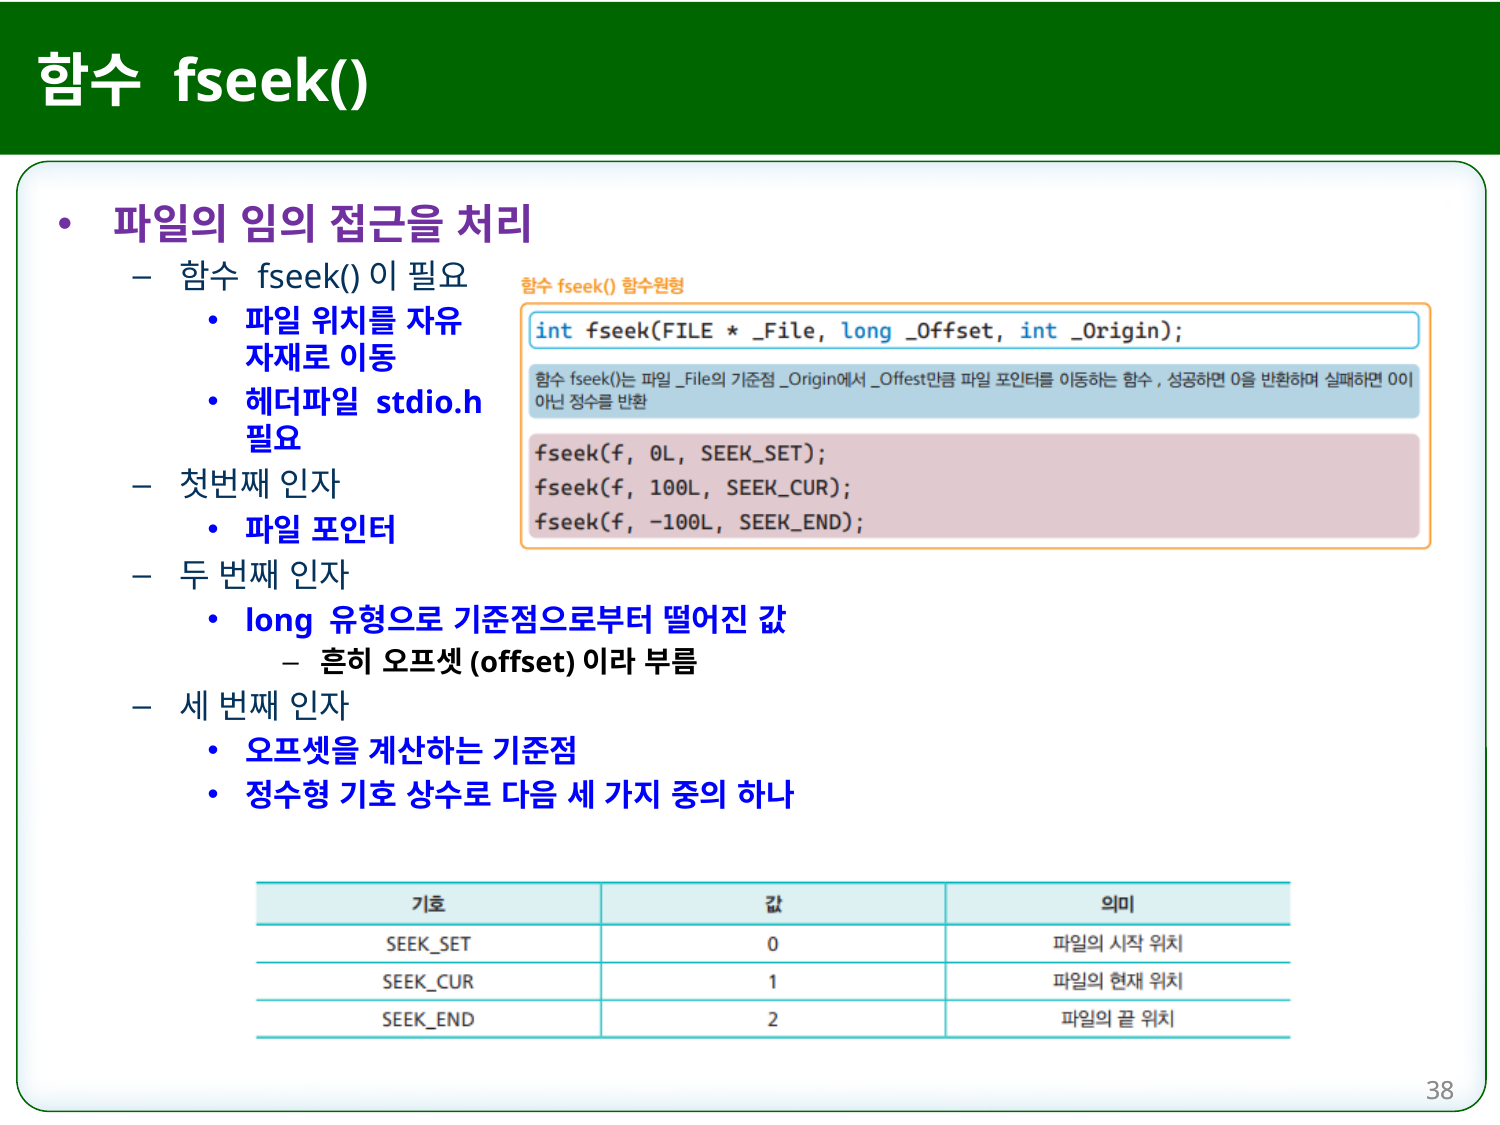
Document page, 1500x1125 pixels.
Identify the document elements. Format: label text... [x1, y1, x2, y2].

picture [248, 871, 1295, 1051]
list 파일의 임의 접근을 처리 함수 fseek()이 필요 파일 위치를 자유 자재로 이동 헤더파일 stdio.h 필요 첫번째 인자 파일 포인터 두 번째 인자 long 유형으로 기준점으로부터 떨어진 값 흔히 오프셋(offset)이라 부름 세 번째 인자 오프셋을 계산하는 기준점 정수형 기호 상수로 다음 세 가지 중의 하나 [42, 190, 1454, 1065]
slide_number 38 [1119, 1071, 1470, 1112]
picture [516, 268, 1437, 557]
title 함수 fseek() [21, 40, 1476, 115]
